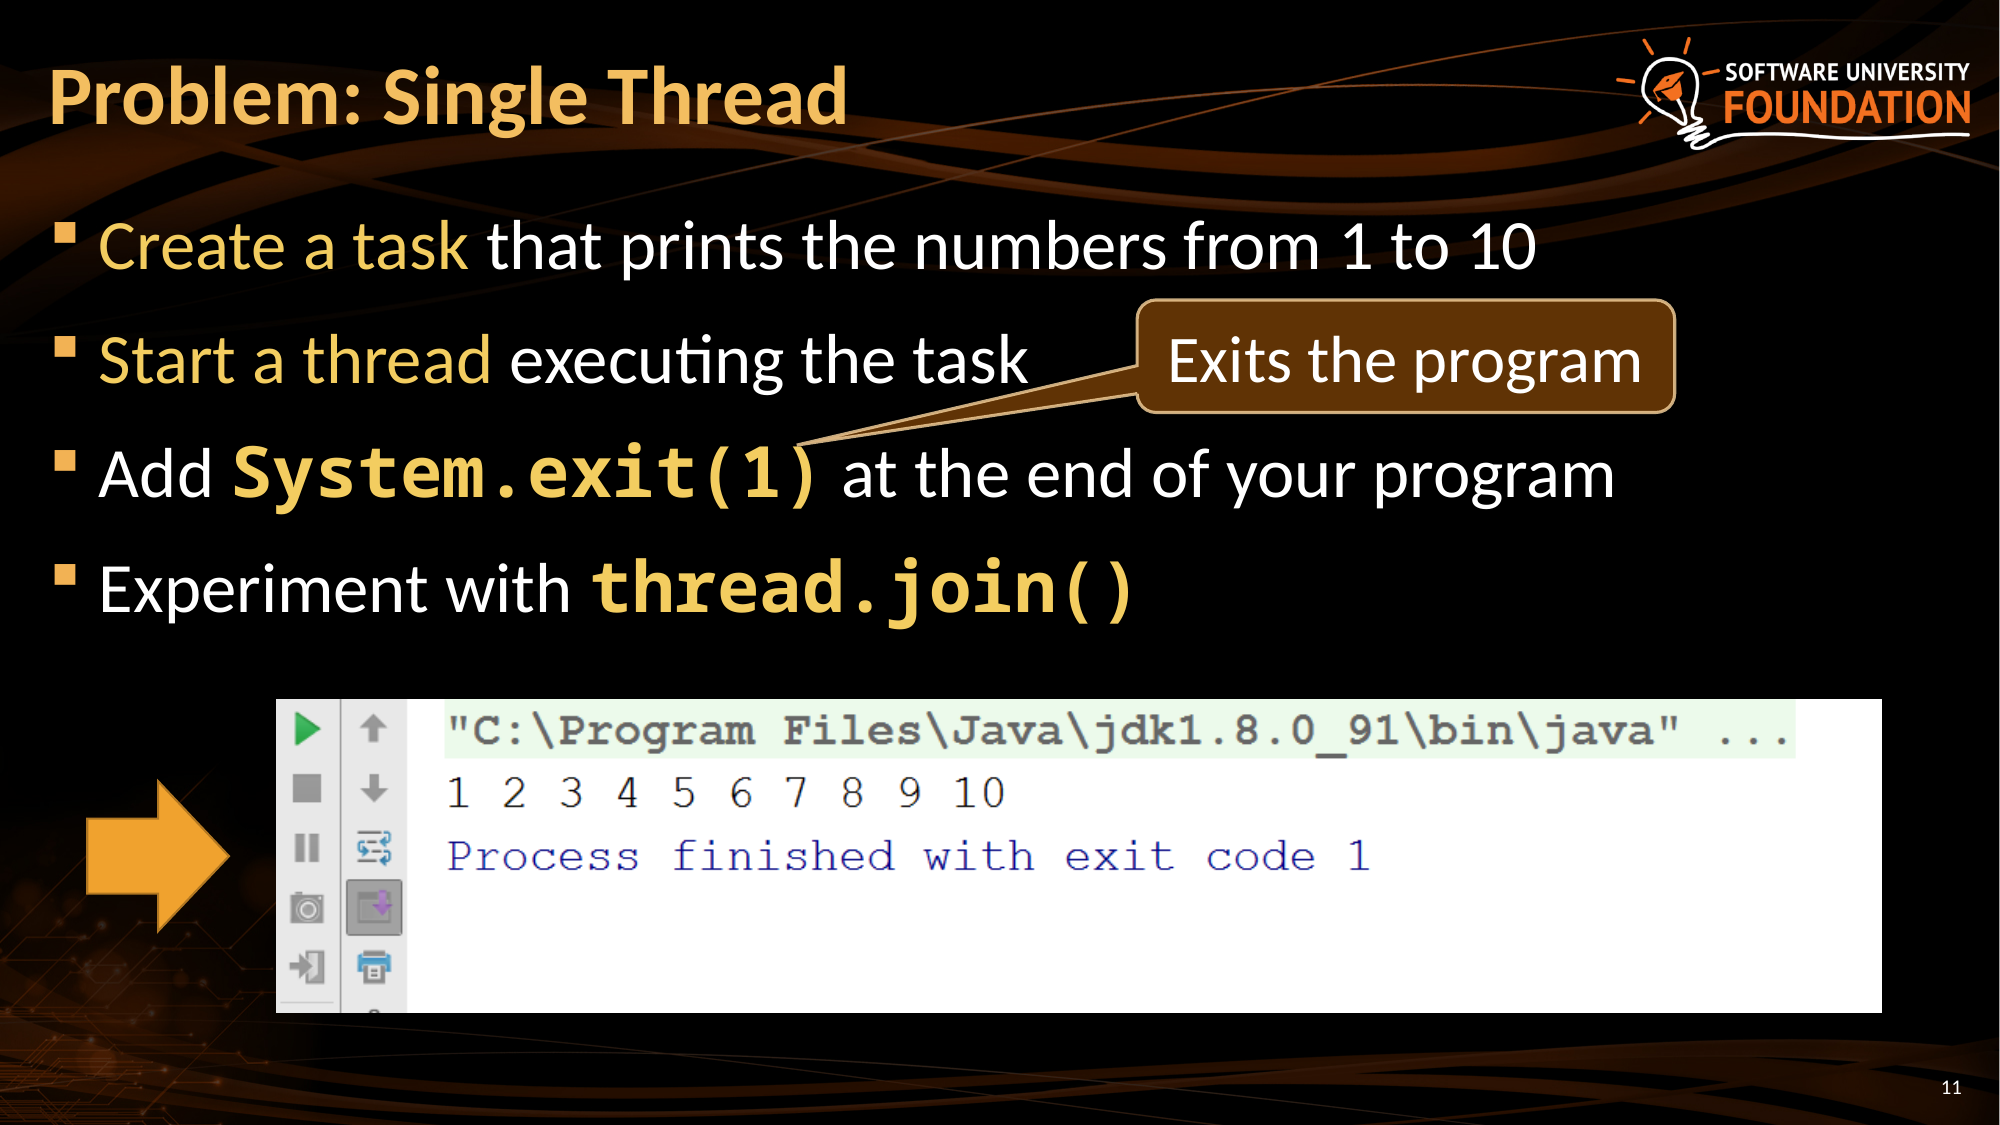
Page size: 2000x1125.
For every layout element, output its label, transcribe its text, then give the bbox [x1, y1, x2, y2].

picture [0, 0, 2000, 1125]
list Create a task that prints the numbers from 1 to 10 Start a thread executing the task Add System.exit(1) at the end of your program Experiment with thread.join() [31, 188, 1968, 1103]
text_box Exits the program [796, 298, 1676, 447]
title Problem: Single Thread [30, 6, 1602, 189]
text_box [86, 778, 231, 934]
